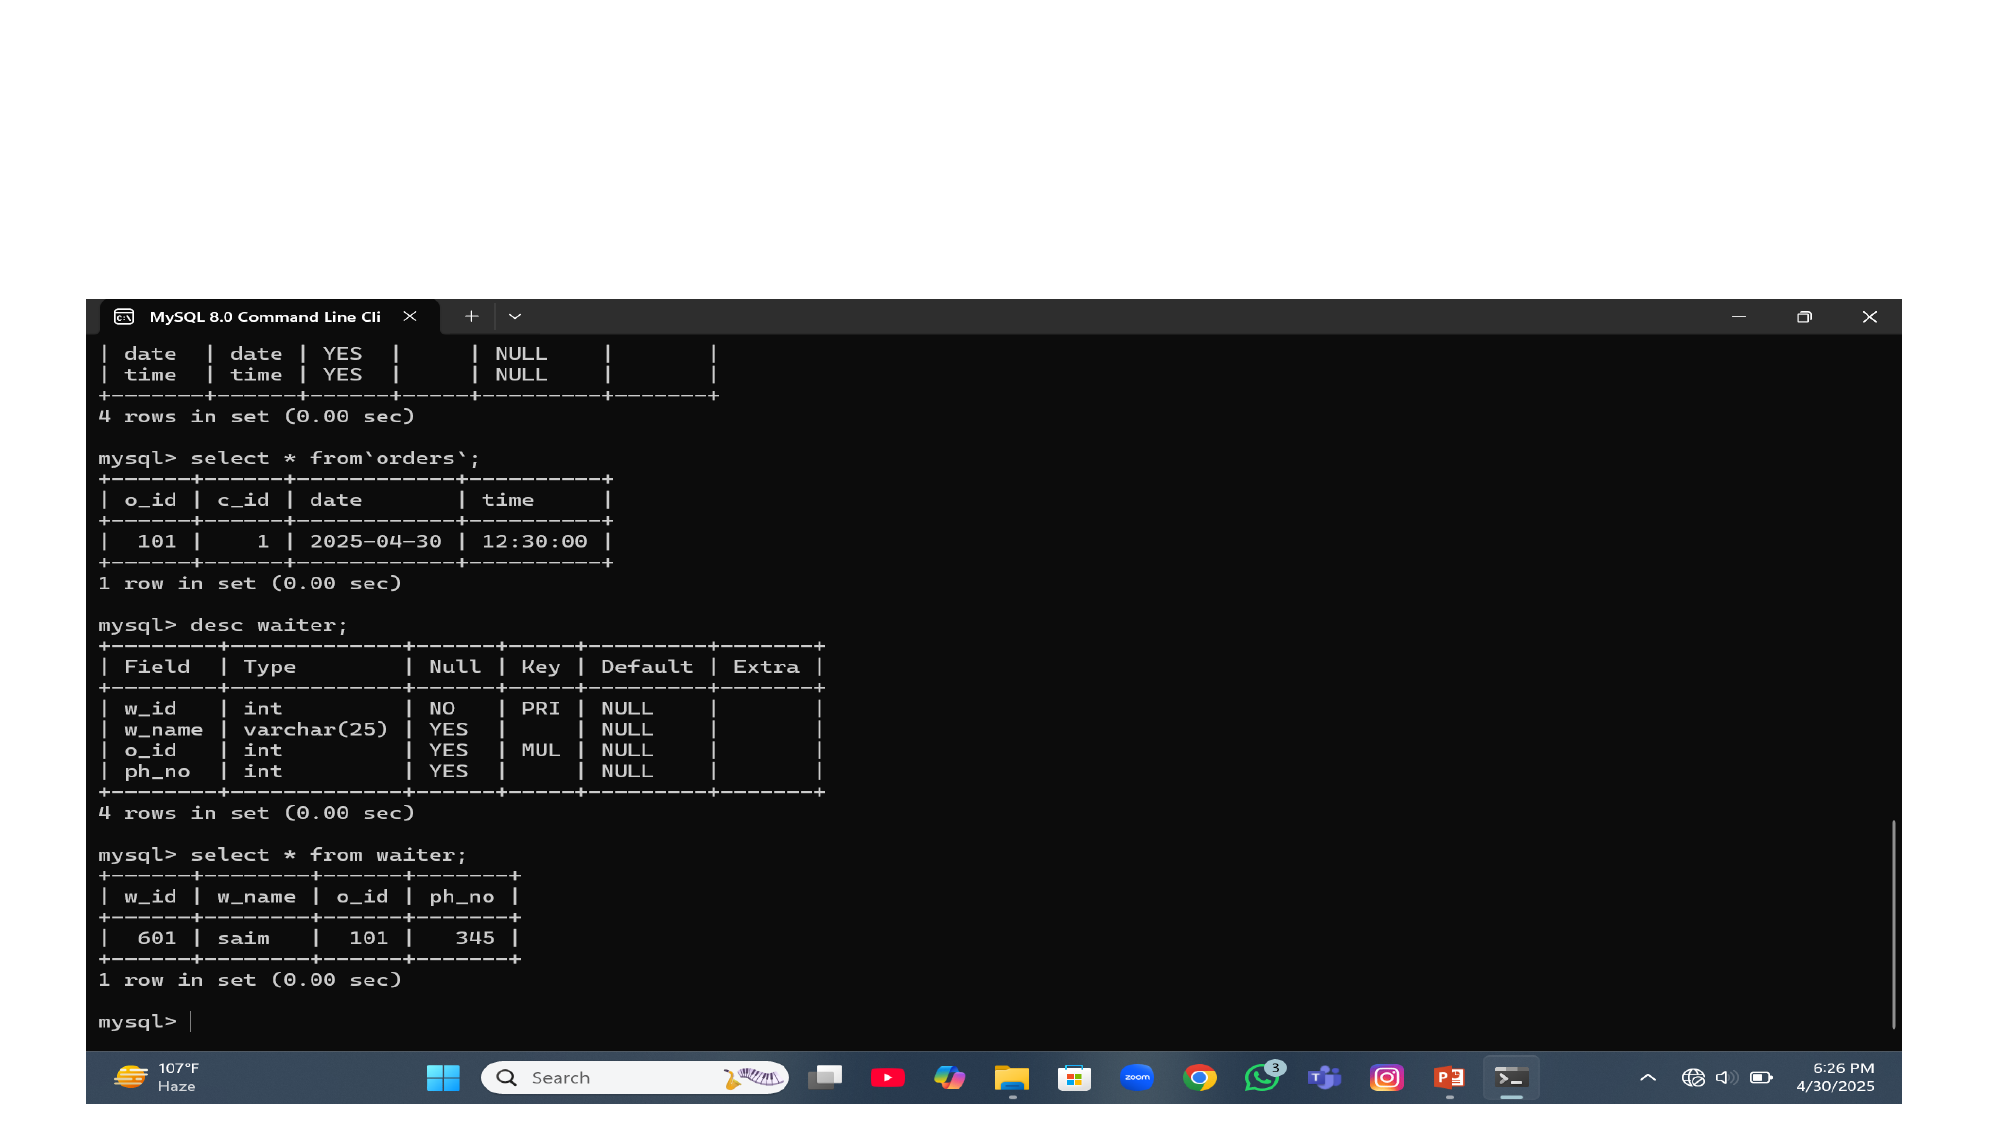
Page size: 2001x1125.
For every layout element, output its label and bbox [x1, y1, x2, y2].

list [86, 299, 1902, 1105]
